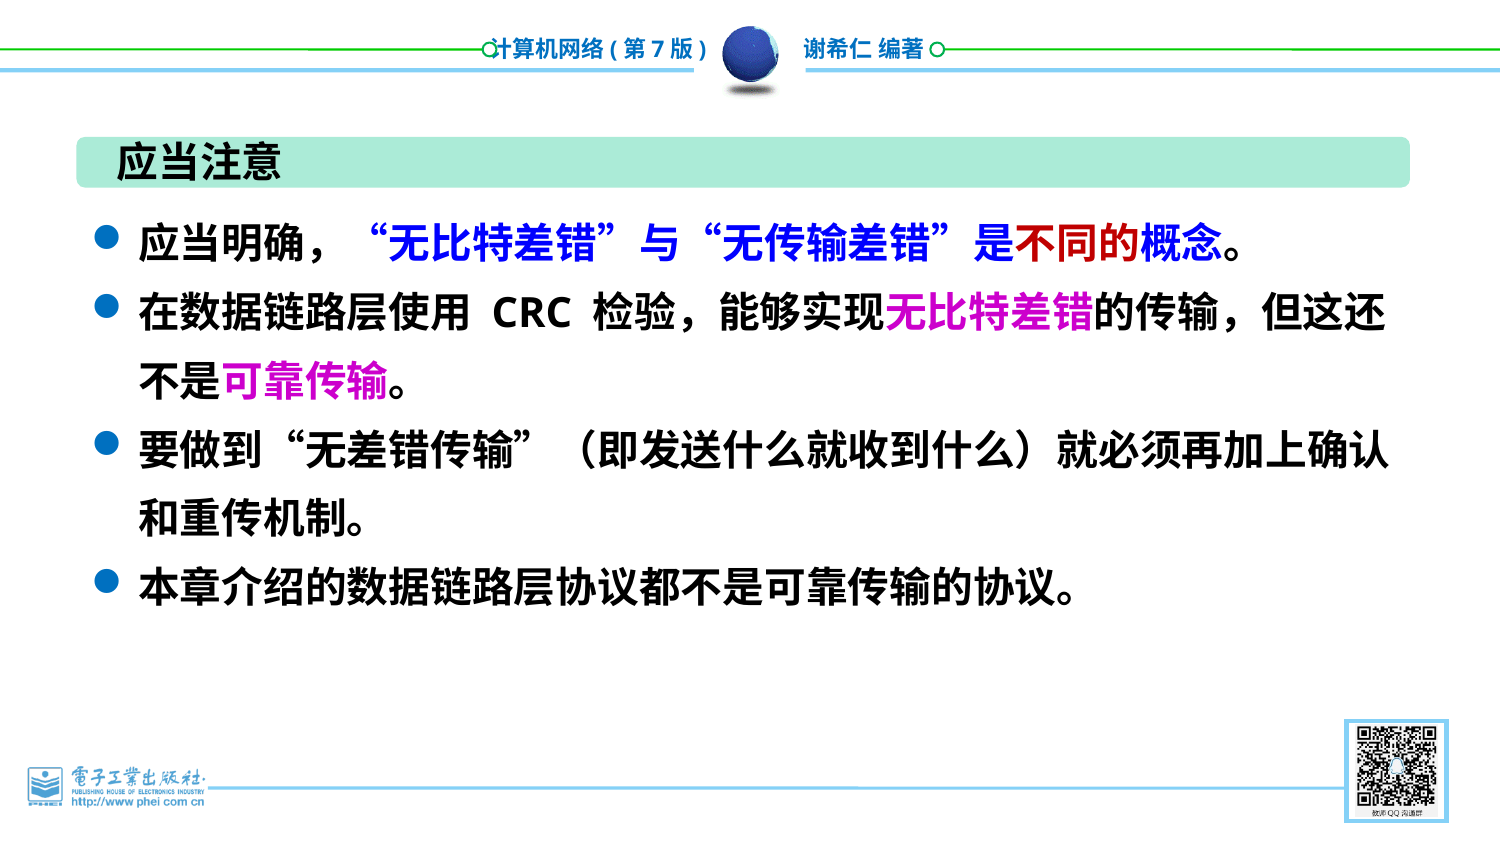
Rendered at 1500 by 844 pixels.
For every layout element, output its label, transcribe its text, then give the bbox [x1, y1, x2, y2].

text_box [299, 136, 1411, 188]
picture [23, 764, 208, 809]
picture [720, 24, 780, 100]
text_box 应当注意 [101, 128, 299, 191]
text_box [76, 136, 101, 188]
text_box 应当明确，“无比特差错”与“无传输差错”是不同的概念。 在数据链路层使用 CRC 检验，能够实现无比特差错的传输，但这还不是可靠传输。 要做到“无差错传输”（即发送什么就收到什么）就必须再加上确认和重传机制。 本章介绍的数据链路层协议都不是可靠传输的协议。 [76, 191, 1439, 619]
picture [1355, 724, 1438, 817]
